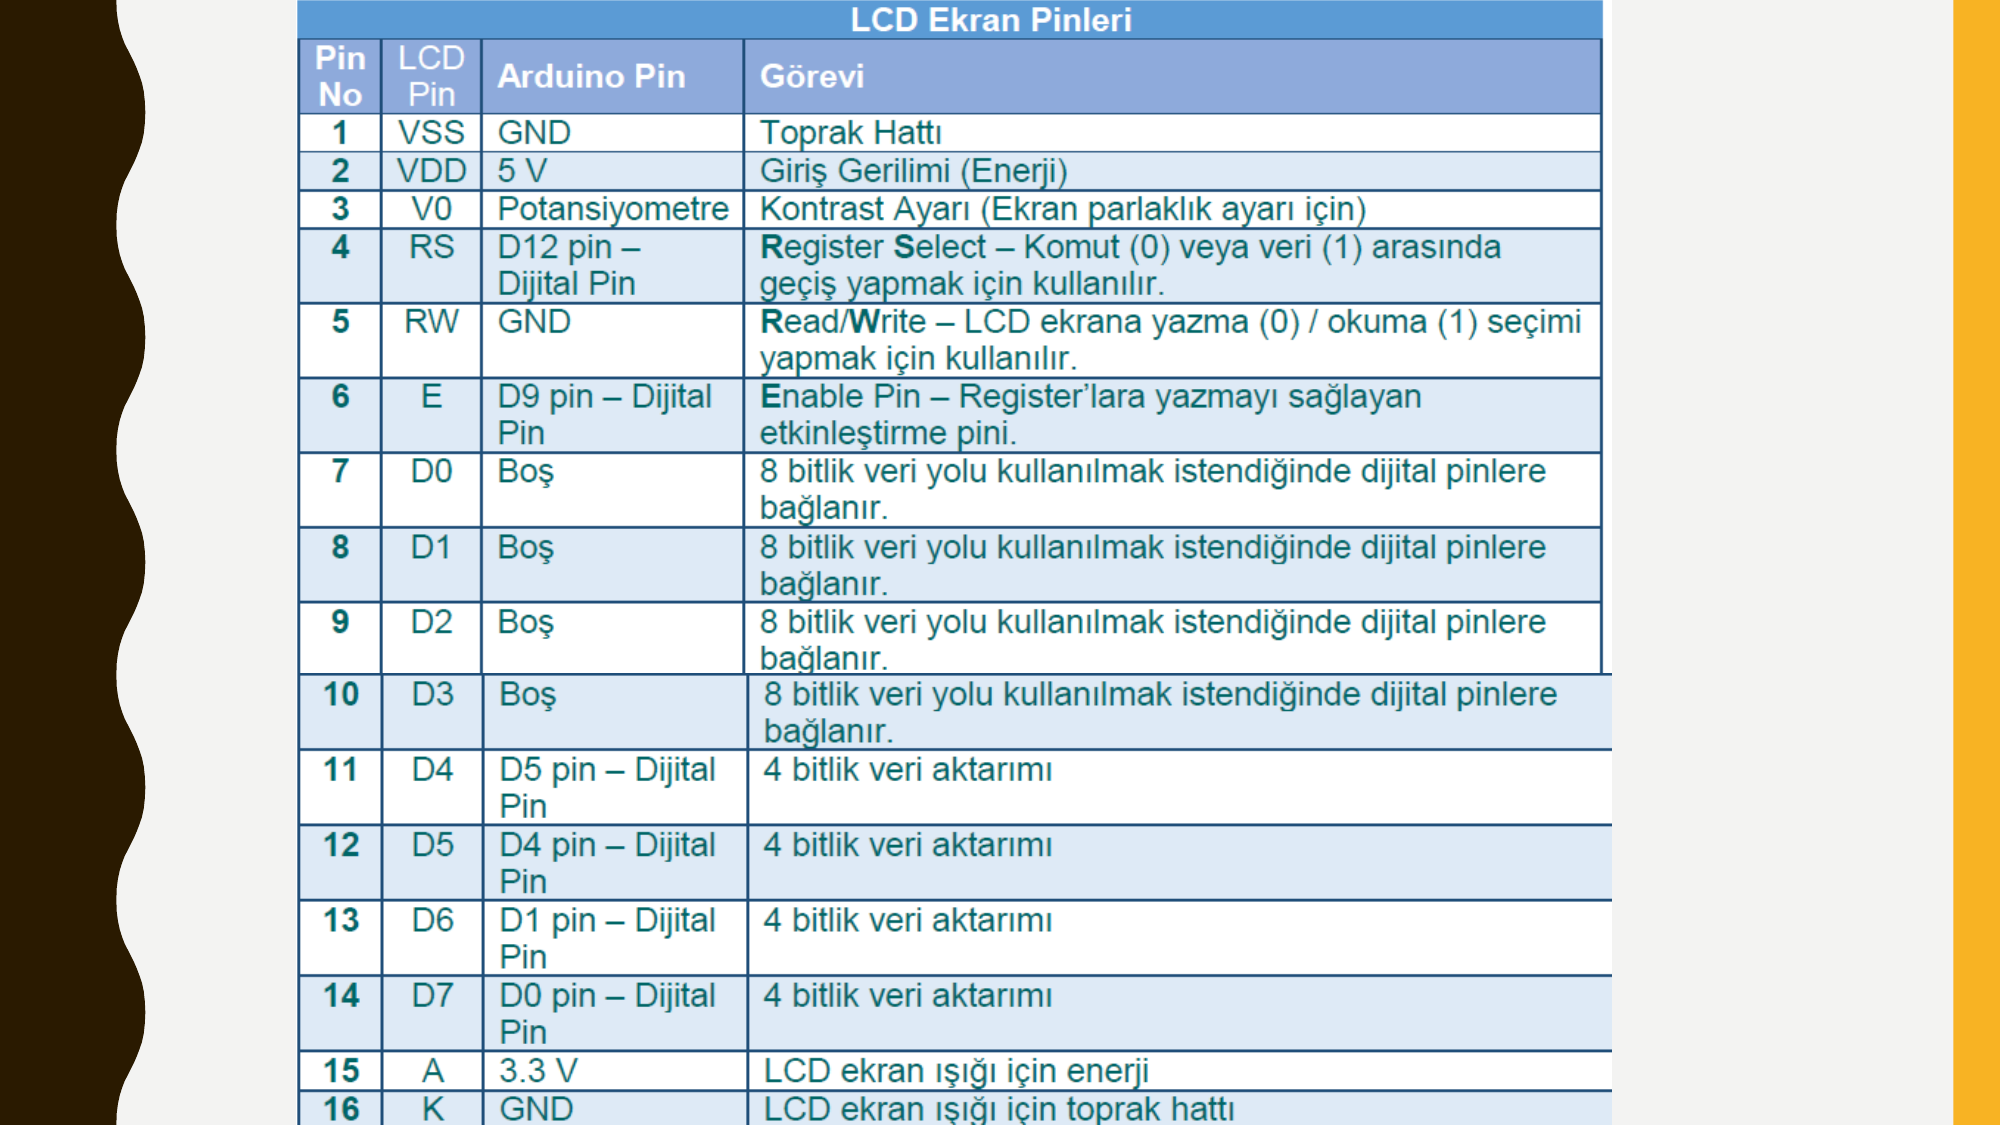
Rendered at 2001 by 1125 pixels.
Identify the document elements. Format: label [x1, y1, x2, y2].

text_box [296, 0, 1612, 1125]
